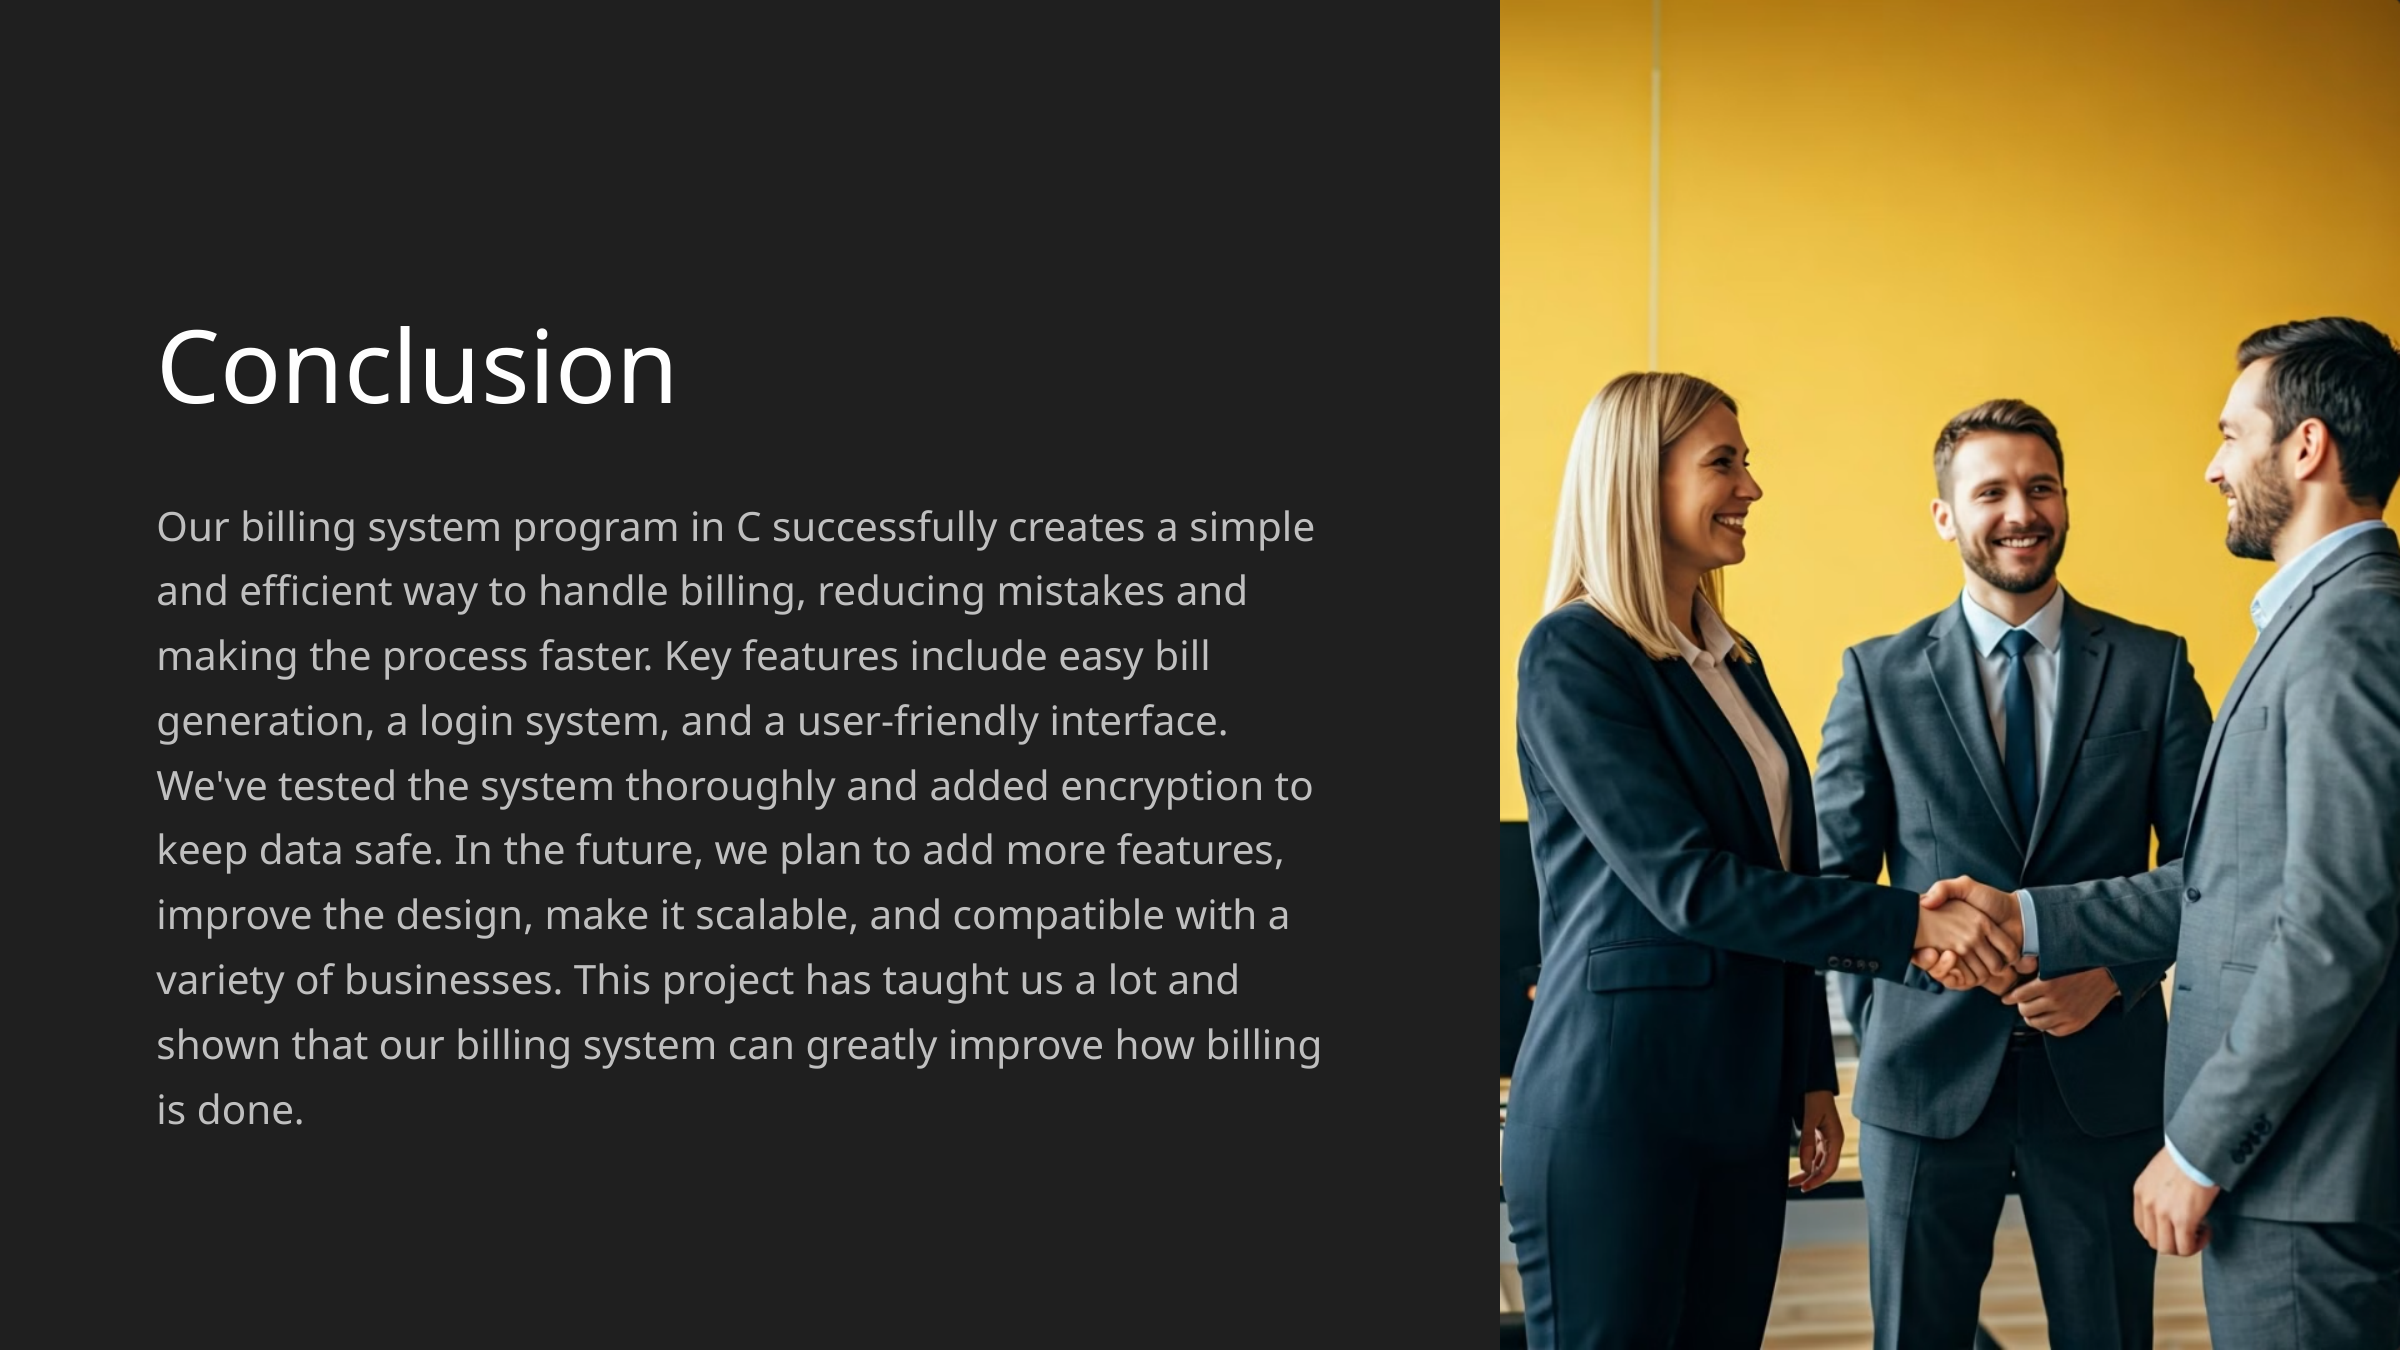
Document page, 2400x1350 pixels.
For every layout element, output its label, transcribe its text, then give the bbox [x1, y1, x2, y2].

text_box Conclusion [141, 289, 1155, 417]
text_box Our billing system program in C successfully creates a simple and efficient way to handle billing, reducing mistakes and making the process faster. Key features include easy bill generation, a login system, and a user-friendly interface. We've tested the system thoroughly and added encryption to keep data safe. In the future, we plan to add more features, improve the design, make it scalable, and compatible with a variety of businesses. This project has taught us a lot and shown that our billing system can greatly improve how billing is done. [141, 476, 1359, 1061]
picture [1499, 0, 2400, 1350]
text_box [0, 0, 1499, 1350]
